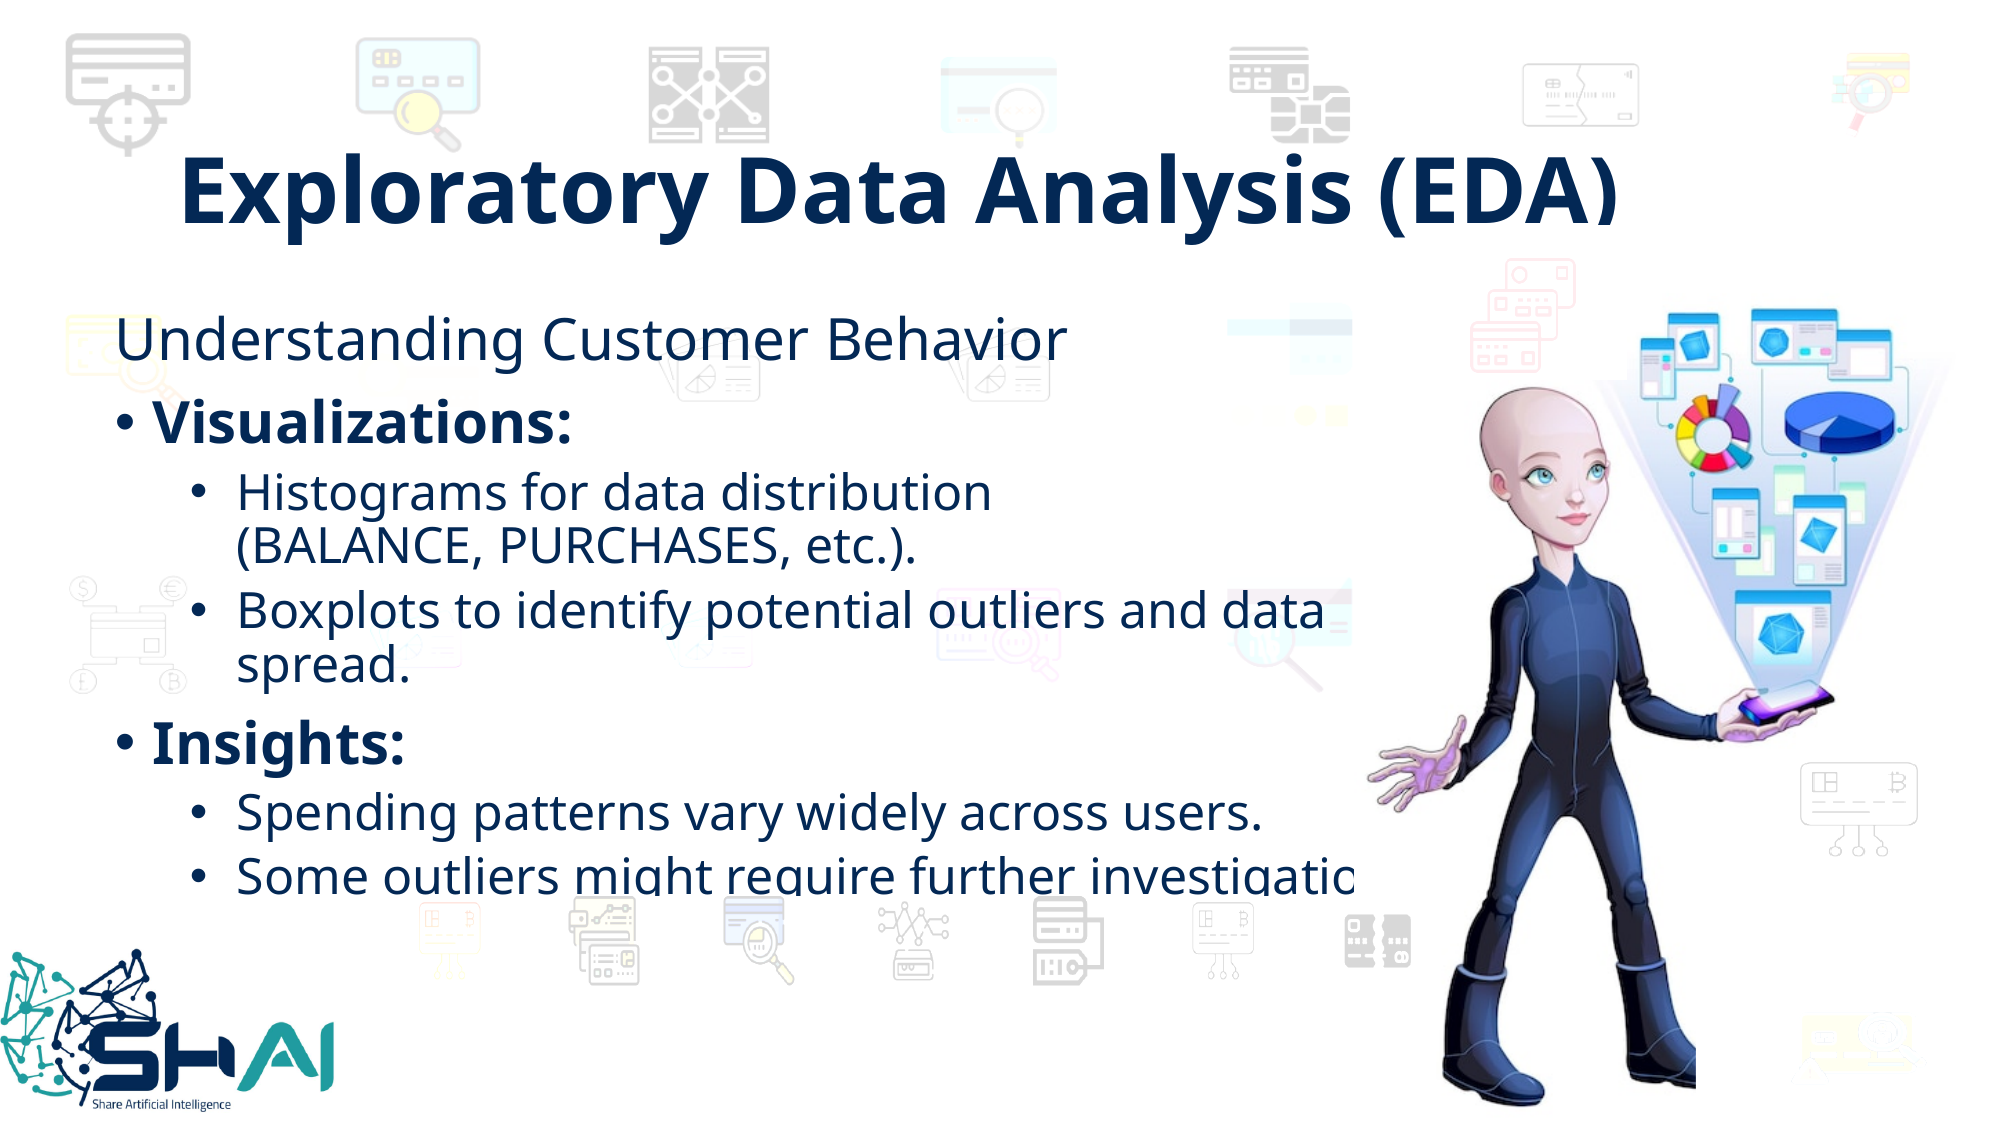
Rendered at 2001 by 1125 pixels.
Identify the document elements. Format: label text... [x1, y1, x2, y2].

list Understanding Customer Behavior Visualizations: Histograms for data distribution (BALANCE, PURCHASES, etc.). Boxplots to identify potential outliers and data spread. Insights: Spending patterns vary widely across users. Some outliers might require further investigation. [99, 703, 1354, 961]
picture [0, 935, 338, 1125]
picture [0, 22, 2000, 1122]
